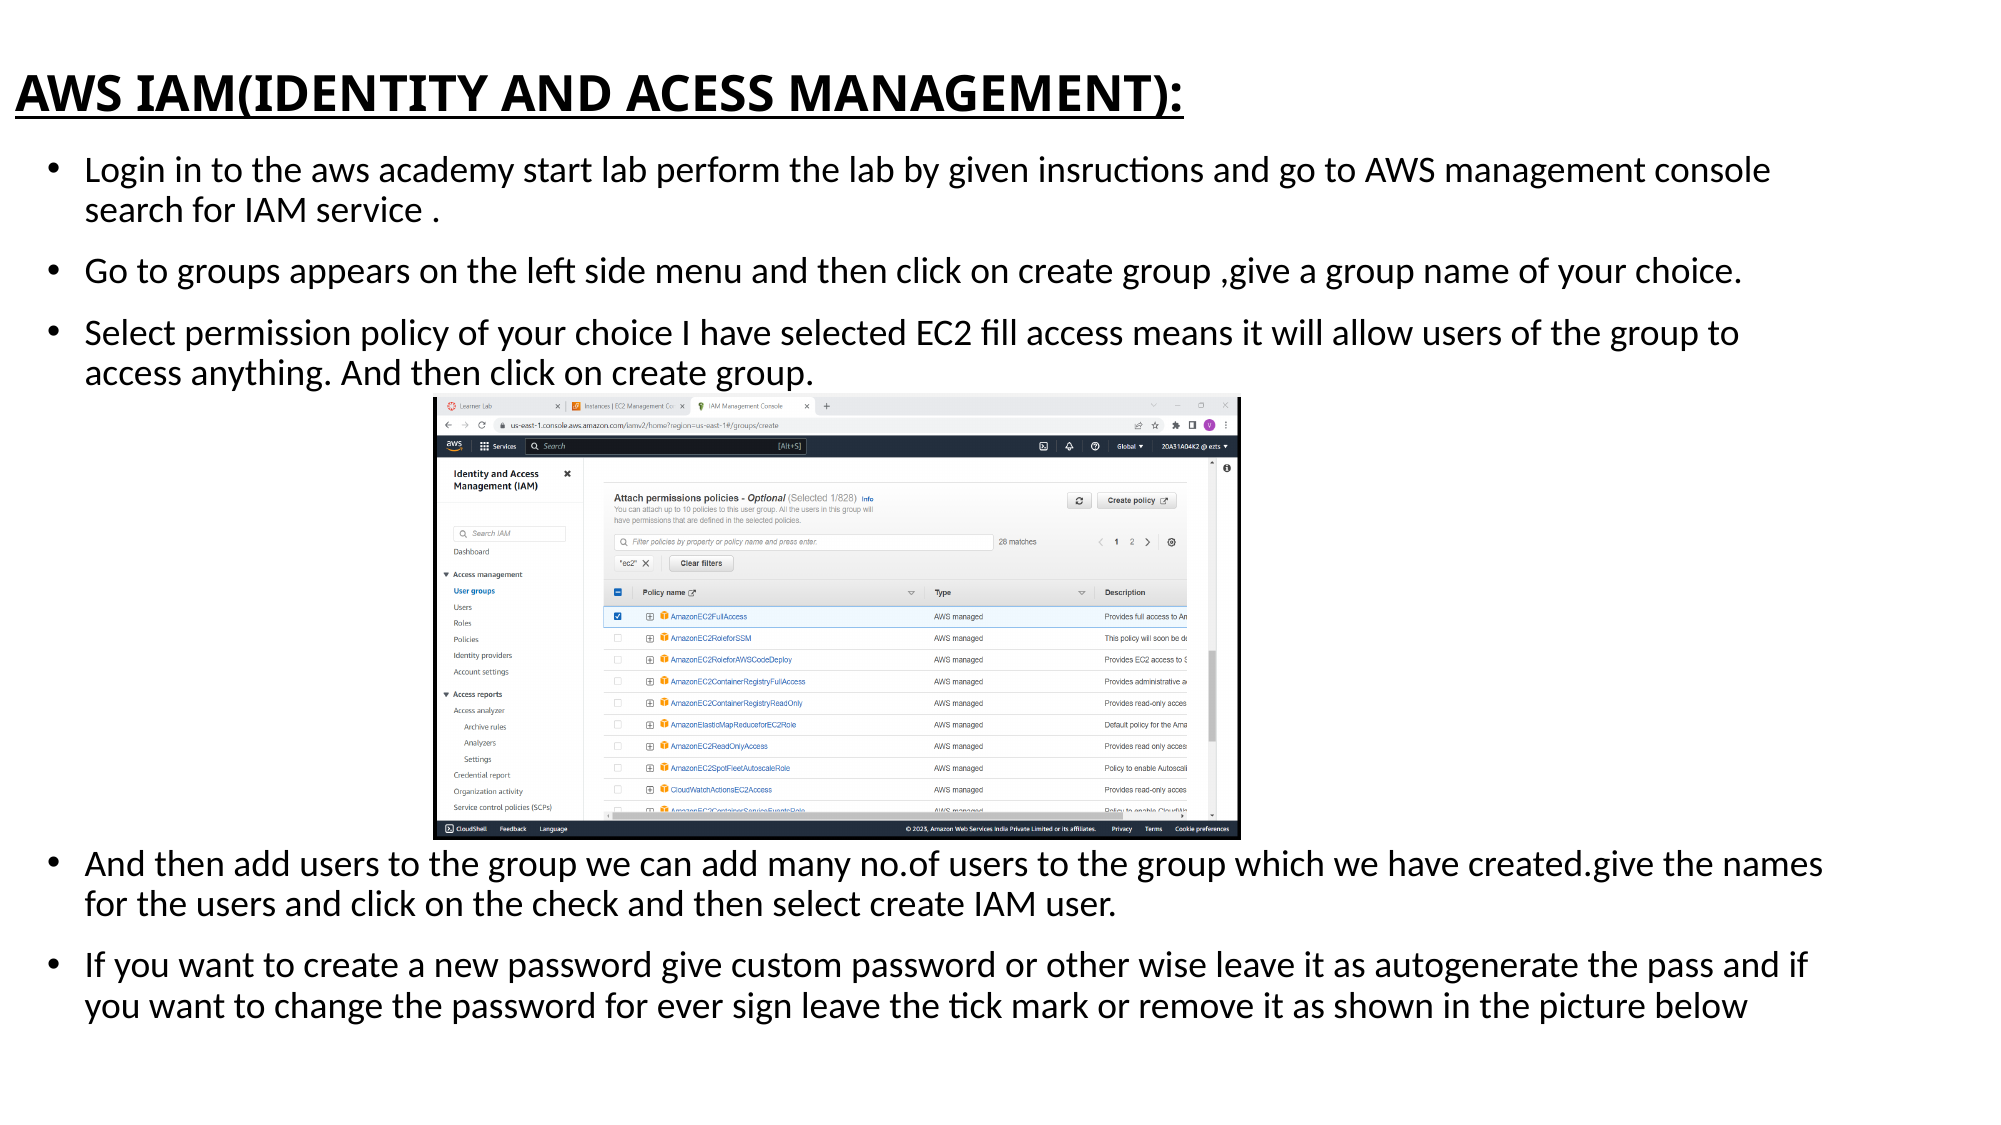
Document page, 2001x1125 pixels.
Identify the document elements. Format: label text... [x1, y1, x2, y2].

list Login in to the aws academy start lab perform the lab by given insructions and go to AWS management console search for IAM service . Go to groups appears on the left side menu and then click on create group ,give a group name of your choice. Select permission policy of your choice I have selected EC2 fill access means it will allow users of the group to access anything. And then click on create group. And then add users to the group we can add many no.of users to the group which we have created.give the names for the users and click on the check and then select create IAM user. If you want to create a new password give custom password or other wise leave it as autogenerate the pass and if you want to change the password for ever sign leave the tick mark or remove it as shown in the picture below [32, 142, 1863, 1113]
title AWS IAM(IDENTITY AND ACESS MANAGEMENT): [0, 0, 1863, 192]
picture [433, 393, 1241, 840]
